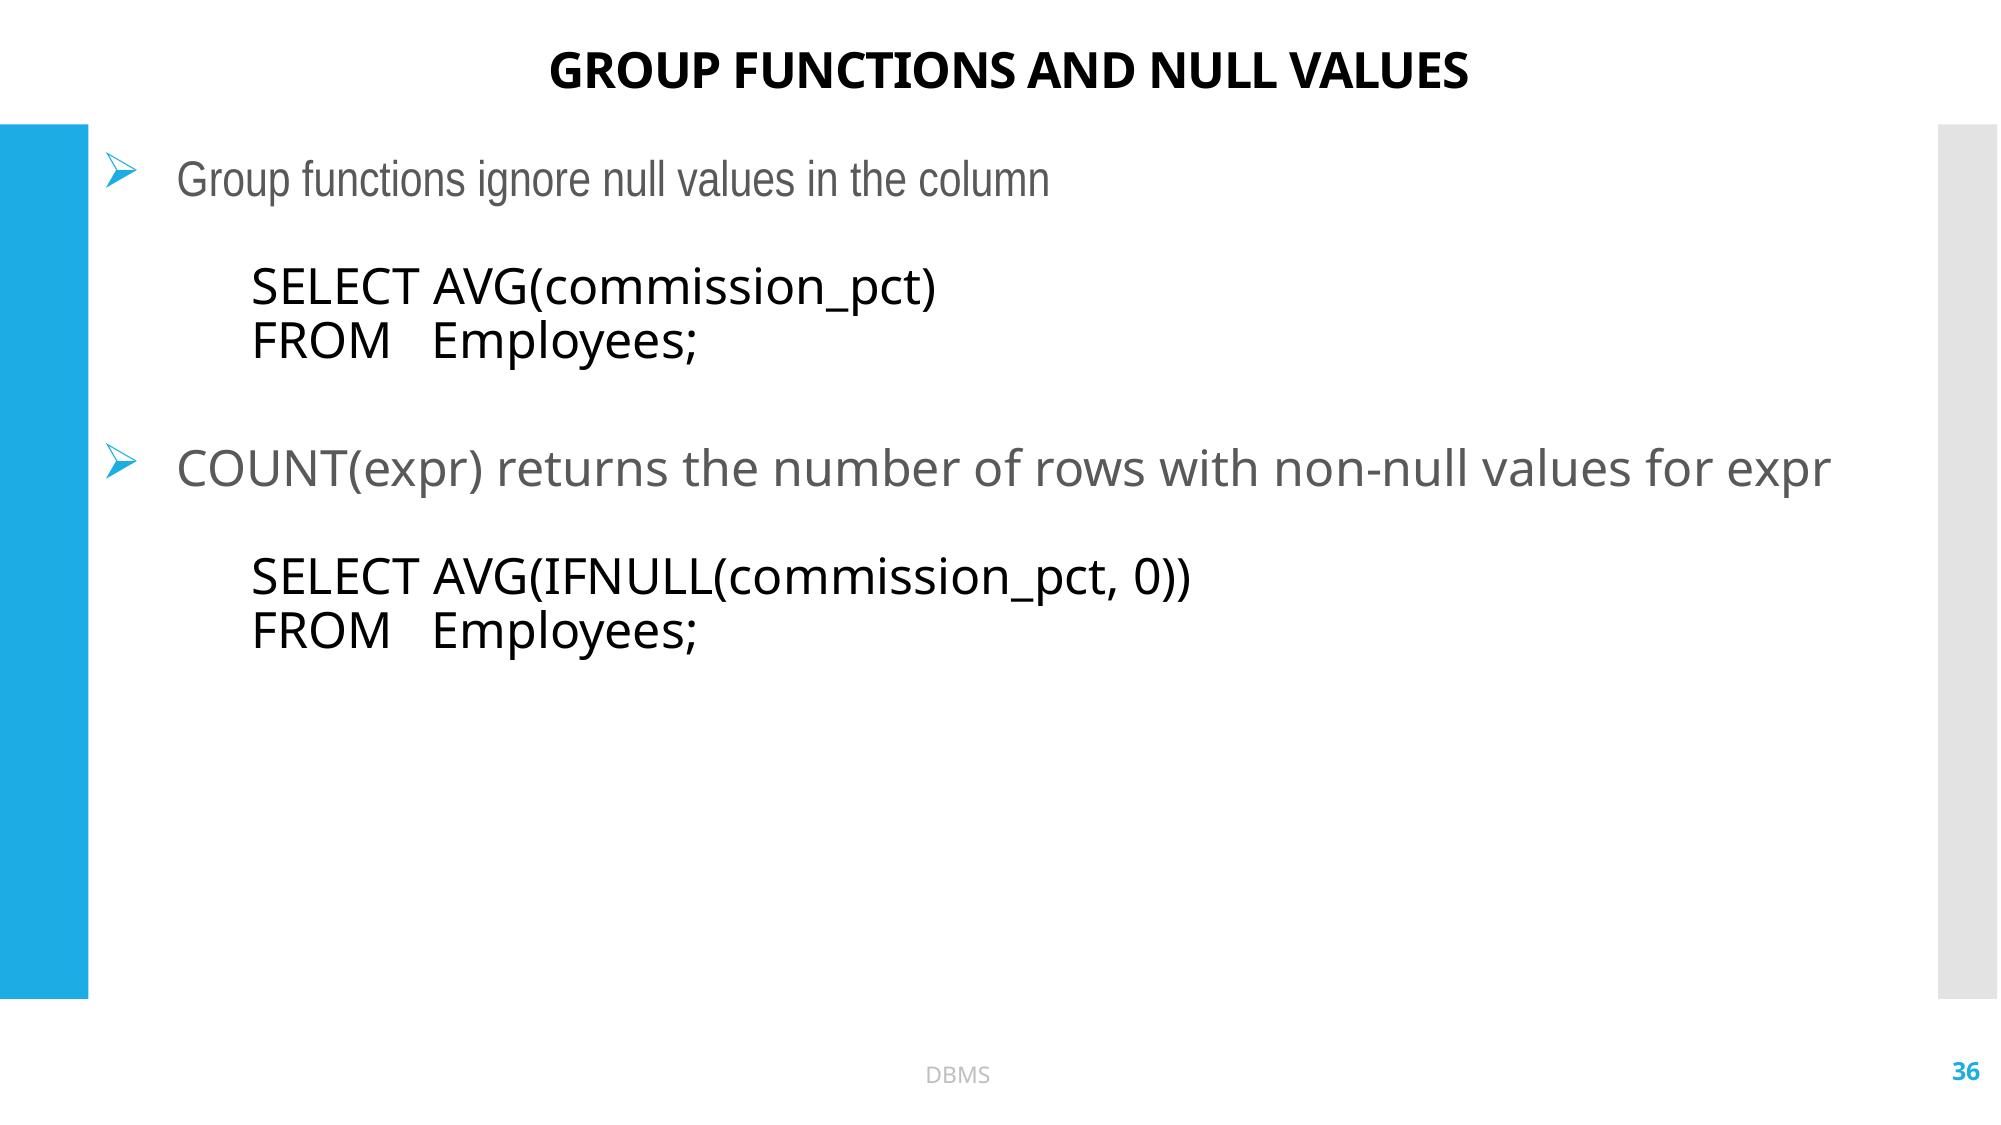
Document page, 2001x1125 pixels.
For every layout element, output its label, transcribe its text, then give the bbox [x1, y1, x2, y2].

title GROUP FUNCTIONS AND NULL VALUES [232, 37, 1798, 99]
footer DBMS [473, 1046, 1443, 1107]
list Group functions ignore null values in the column SELECT AVG(commission_pct) FROM Employees; COUNT(expr) returns the number of rows with non-null values for expr SELECT AVG(IFNULL(commission_pct, 0)) FROM Employees; [86, 145, 1937, 1036]
slide_number 36 [1744, 1042, 1996, 1103]
